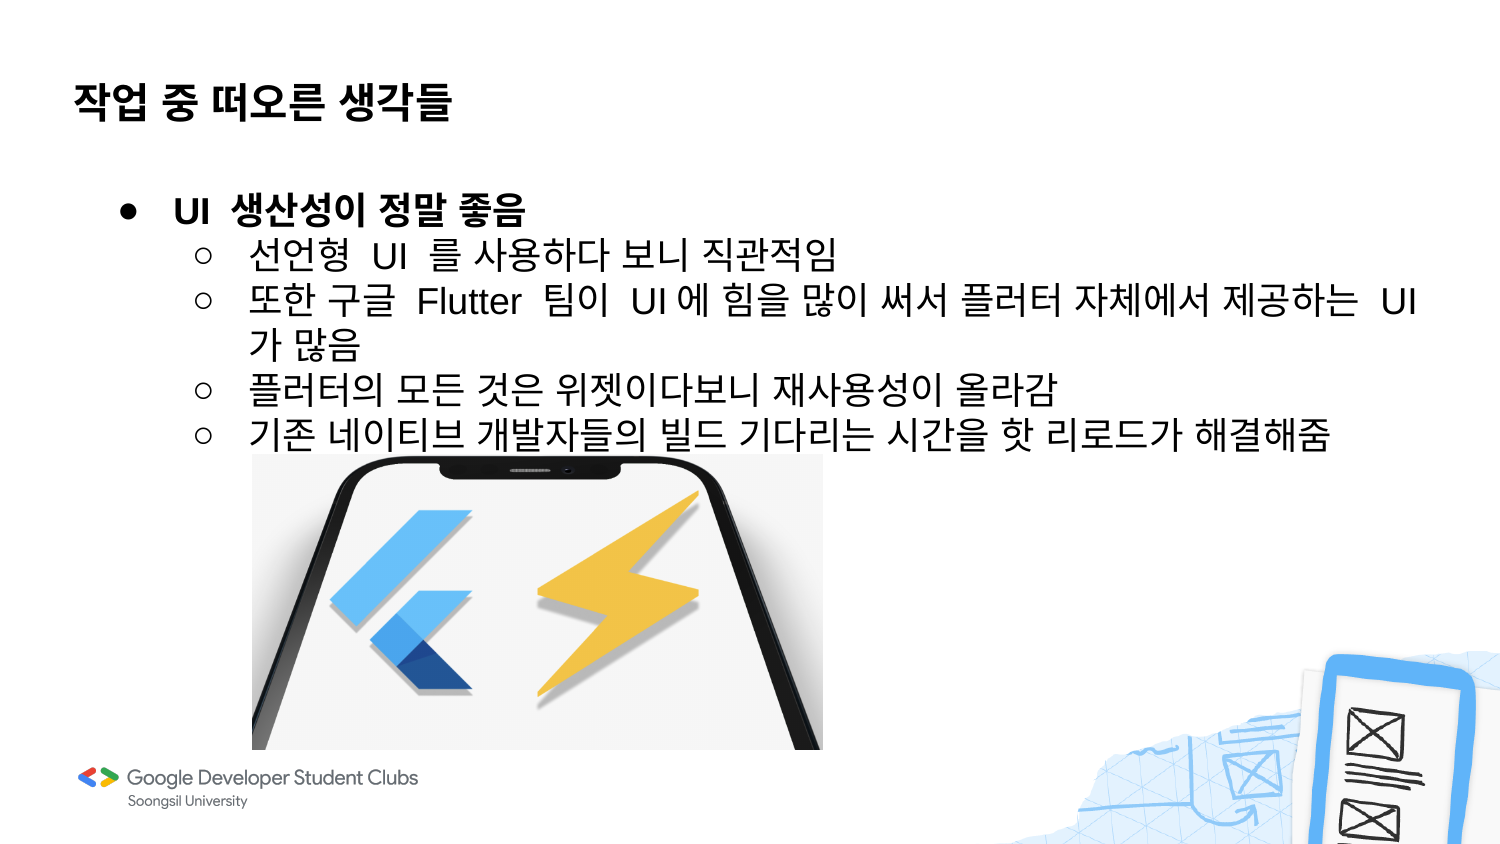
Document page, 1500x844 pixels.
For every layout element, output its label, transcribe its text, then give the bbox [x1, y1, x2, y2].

text_box 작업 중 떠오른 생각들 [58, 61, 562, 142]
text_box UI 생산성이 정말 좋음 선언형 UI 를 사용하다 보니 직관적임 또한 구글 Flutter 팀이 UI에 힘을 많이 써서 플러터 자체에서 제공하는 UI가 많음 플러터의 모든 것은 위젯이다보니 재사용성이 올라감 기존 네이티브 개발자들의 빌드 기다리는 시간을 핫 리로드가 해결해줌 [83, 171, 1452, 472]
picture [0, 0, 1500, 844]
